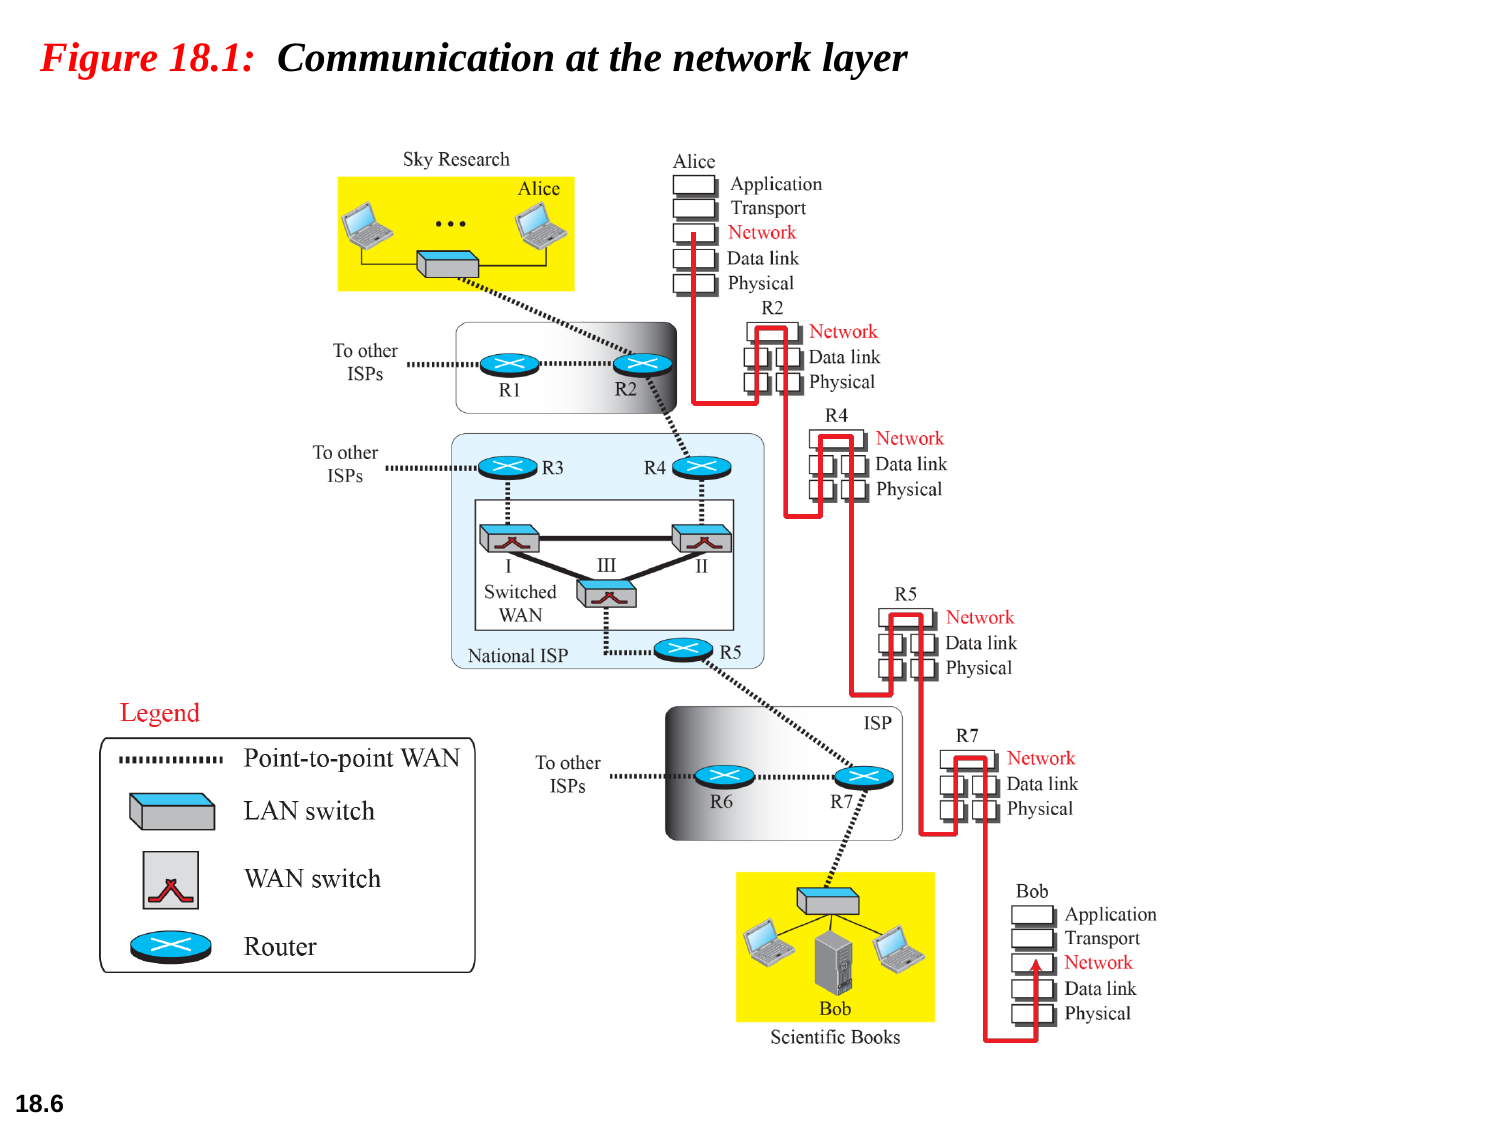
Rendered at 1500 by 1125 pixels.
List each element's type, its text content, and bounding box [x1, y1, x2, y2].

text_box 18.6 [0, 1049, 313, 1125]
picture [99, 149, 1157, 1050]
text_box Figure 18.1: Communication at the network layer [24, 22, 1363, 87]
